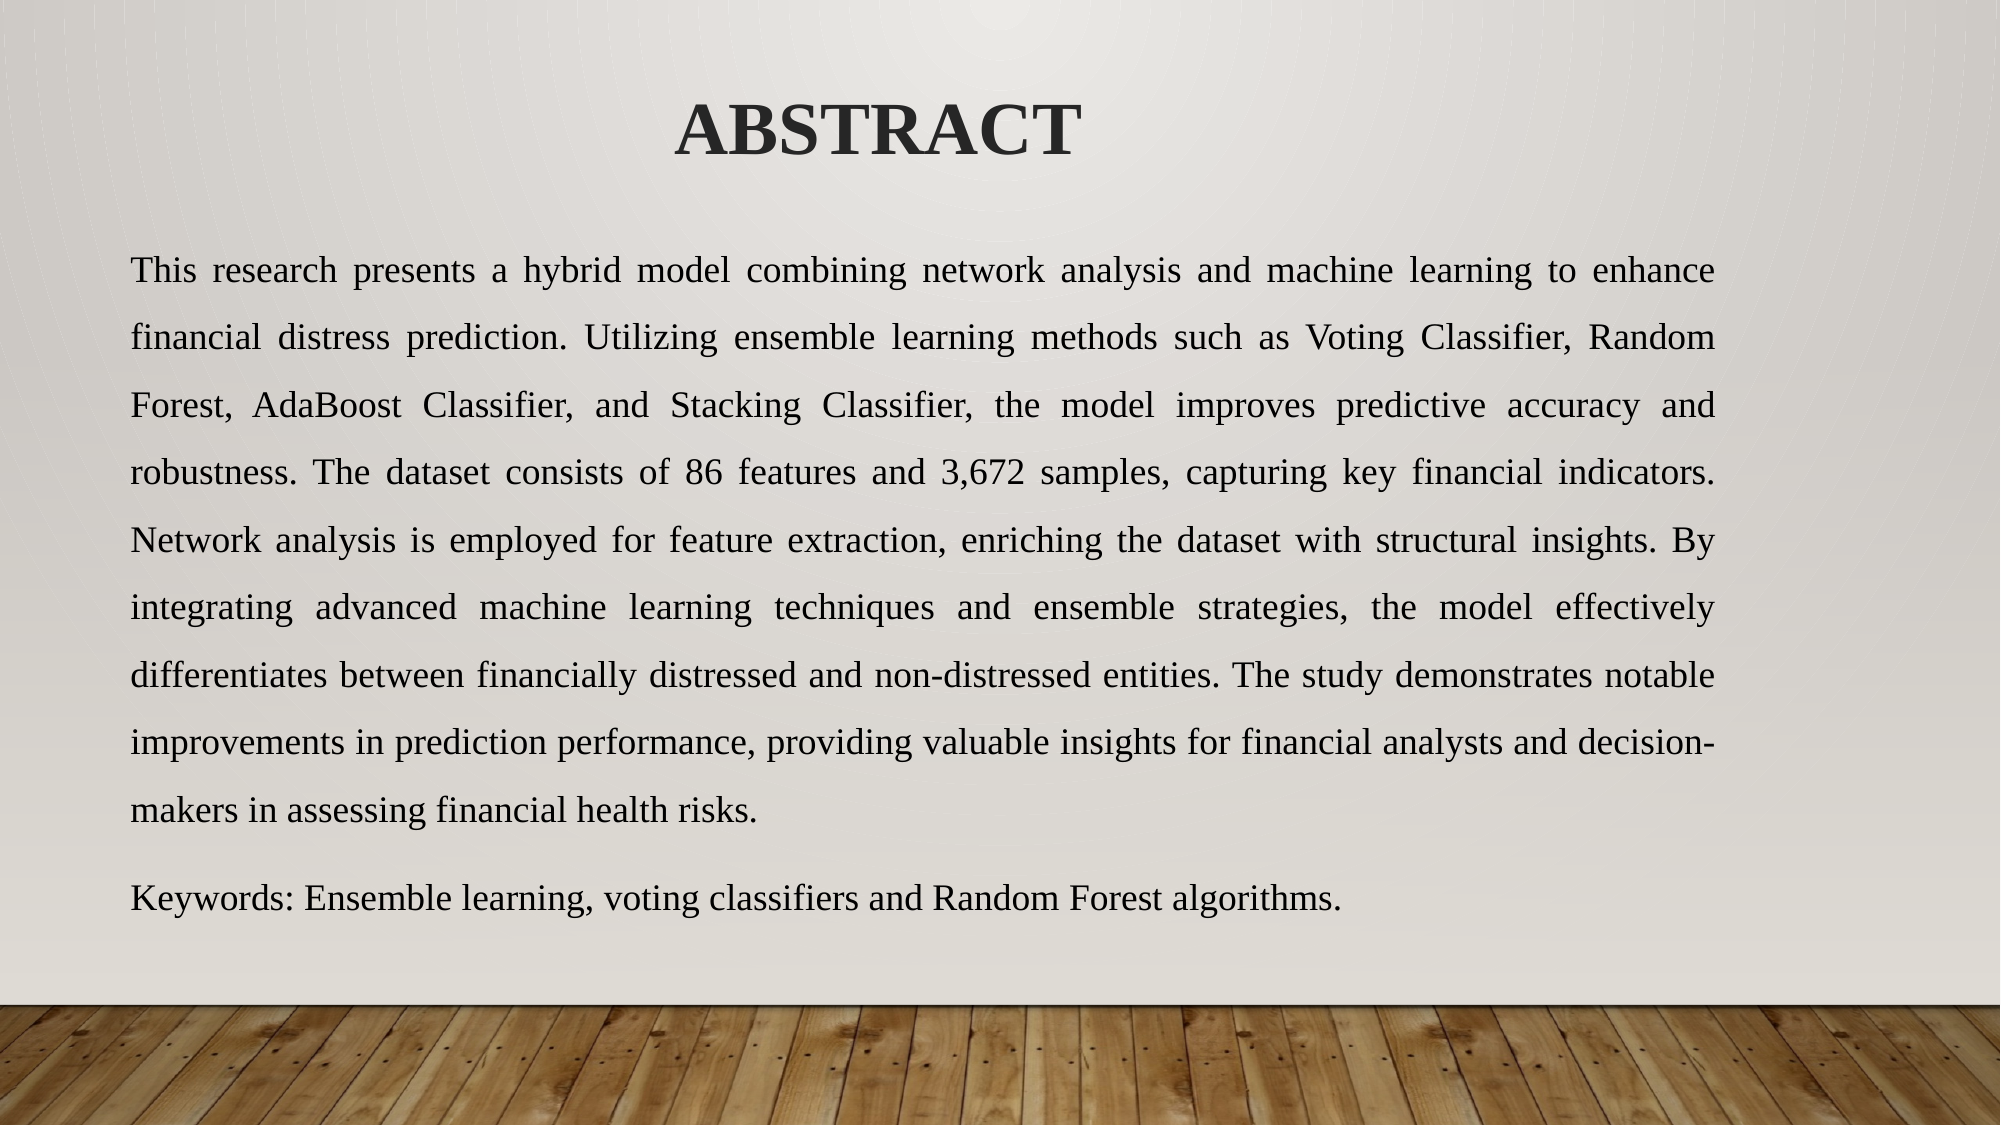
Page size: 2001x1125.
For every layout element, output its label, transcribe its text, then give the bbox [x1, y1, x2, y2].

picture [0, 1005, 2000, 1125]
text_box ABSTRACT [164, 71, 1575, 163]
text_box This research presents a hybrid model combining network analysis and machine learning to enhance financial distress prediction. Utilizing ensemble learning methods such as Voting Classifier, Random Forest, AdaBoost Classifier, and Stacking Classifier, the model improves predictive accuracy and robustness. The dataset consists of 86 features and 3,672 samples, capturing key financial indicators. Network analysis is employed for feature extraction, enriching the dataset with structural insights. By integrating advanced machine learning techniques and ensemble strategies, the model effectively differentiates between financially distressed and non-distressed entities. The study demonstrates notable improvements in prediction performance, providing valuable insights for financial analysts and decision-makers in assessing financial health risks. Keywords: Ensemble learning, voting classifiers and Random Forest algorithms. [115, 214, 1733, 926]
